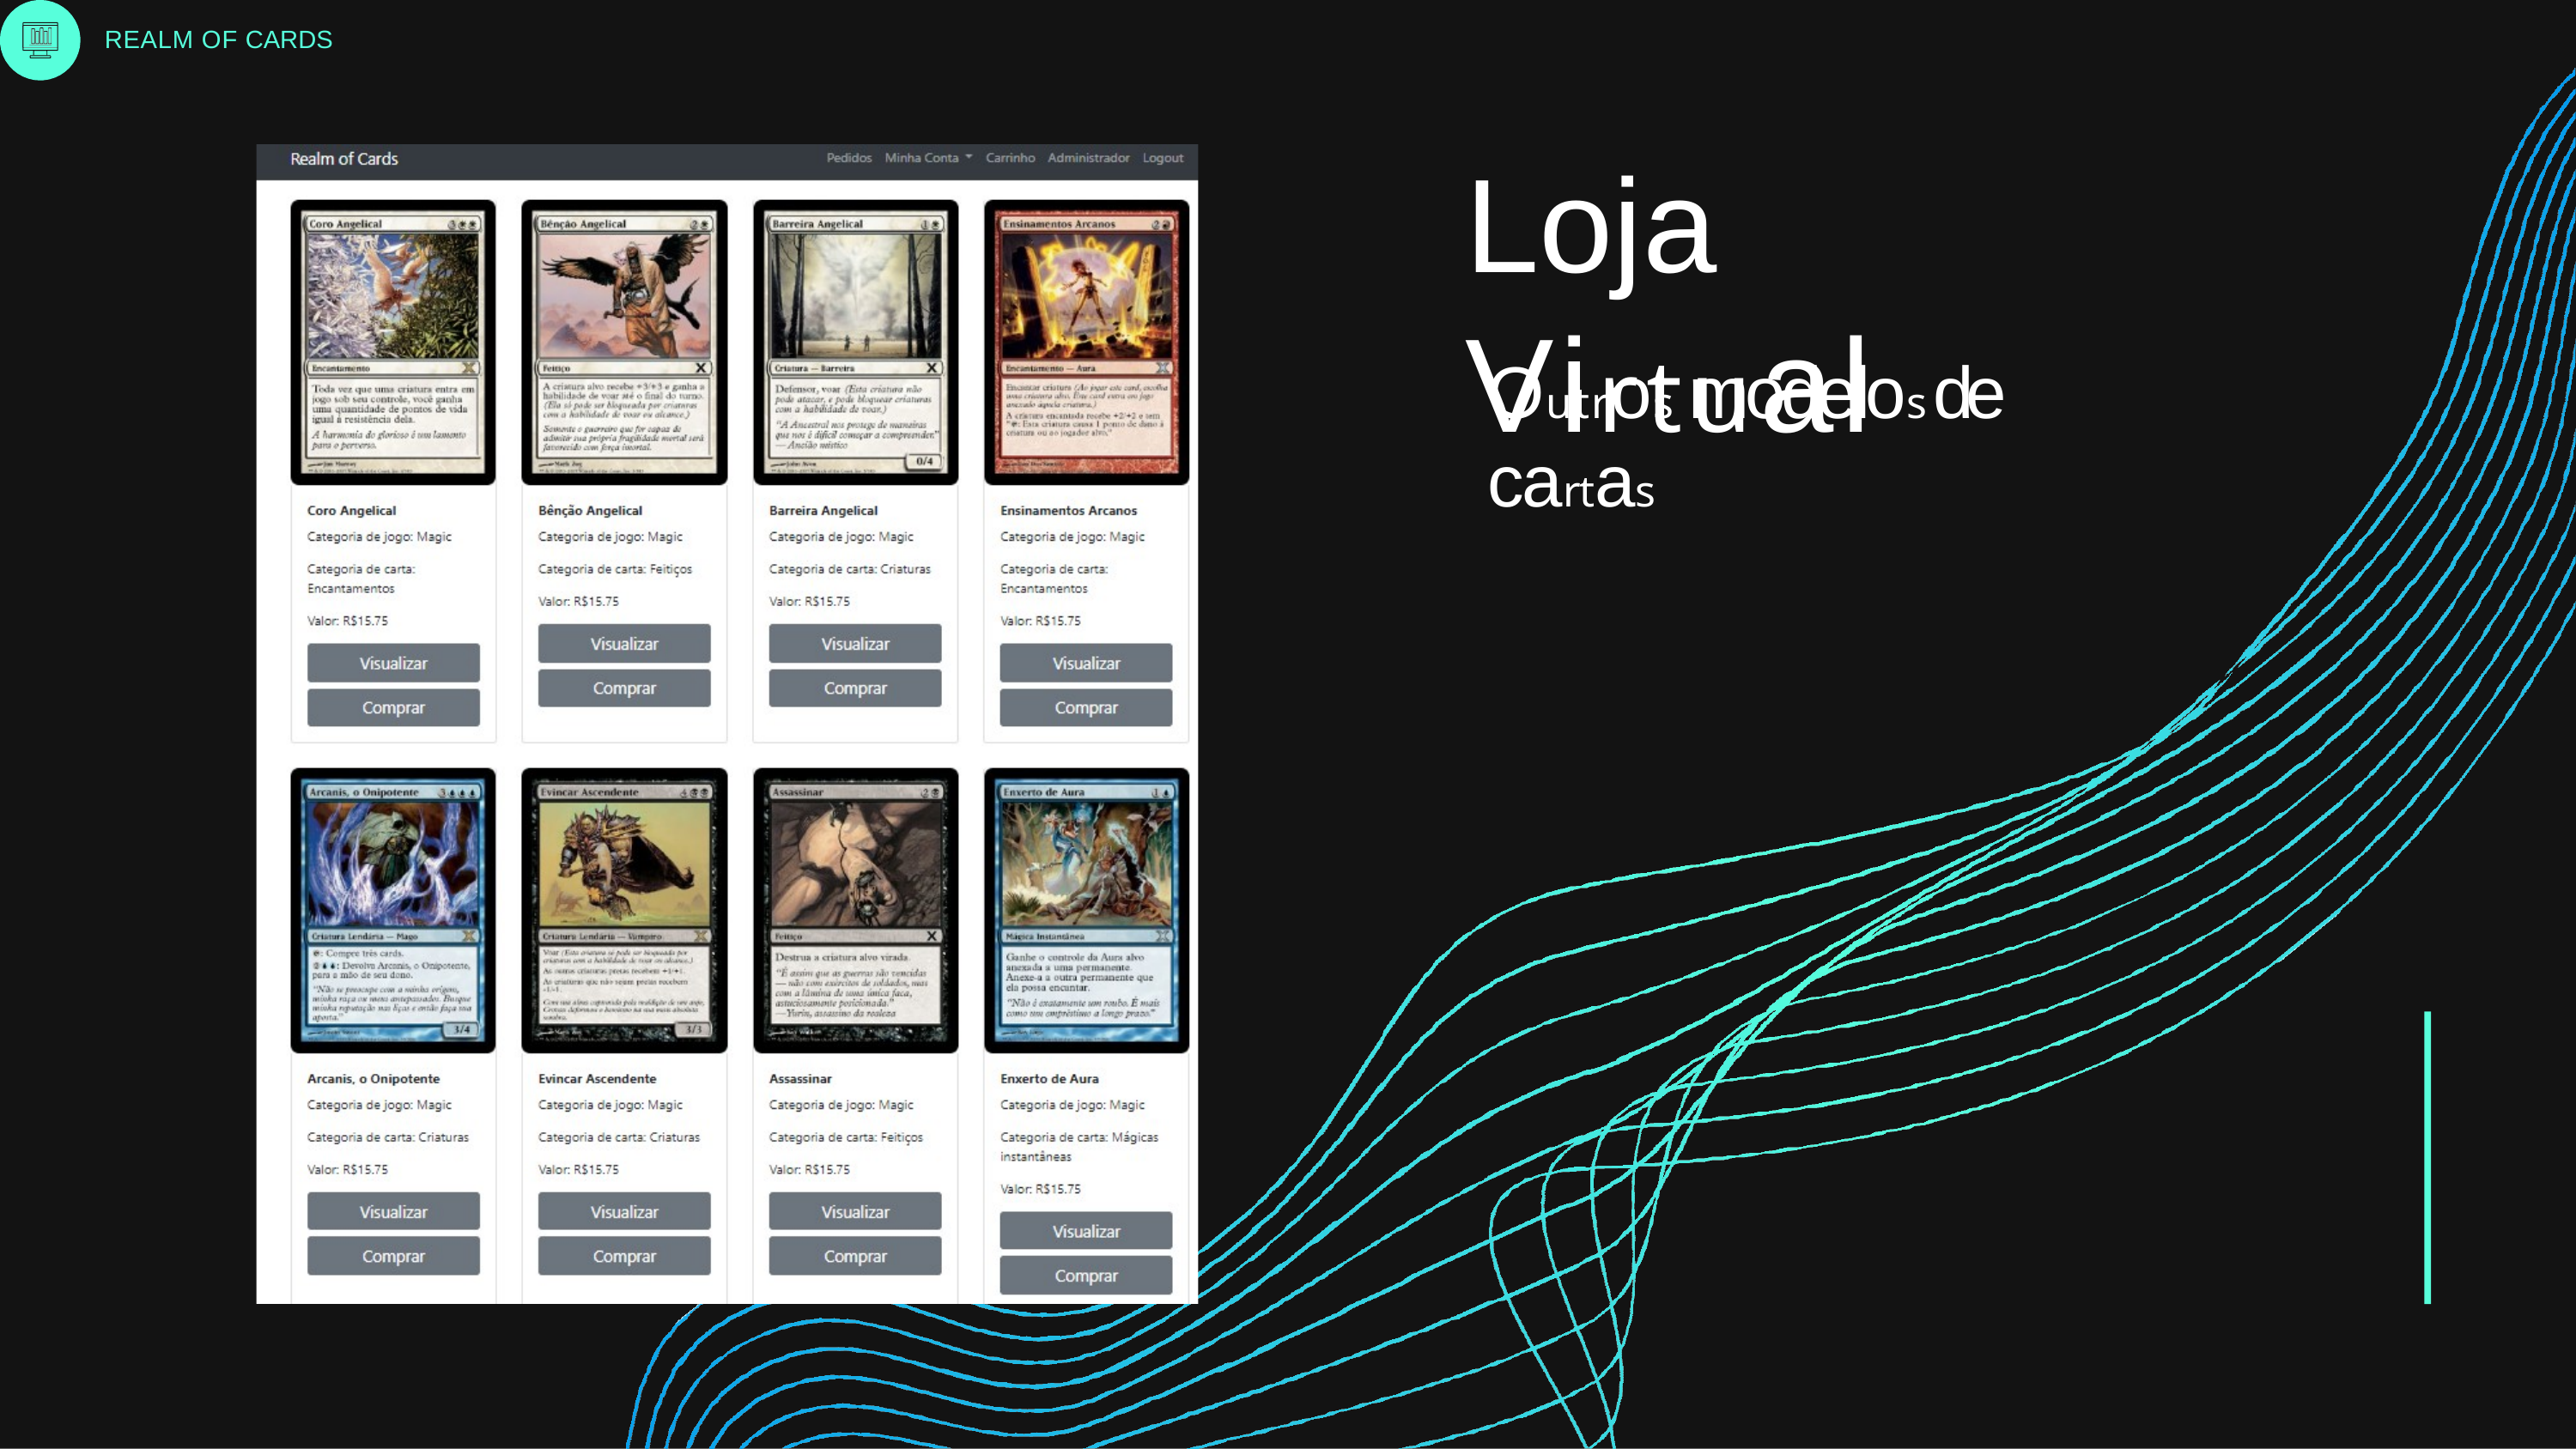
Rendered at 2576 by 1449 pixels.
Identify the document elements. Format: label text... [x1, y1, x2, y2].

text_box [256, 68, 2576, 1449]
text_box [0, 0, 81, 81]
text_box REALM OF CARDS [102, 21, 335, 53]
